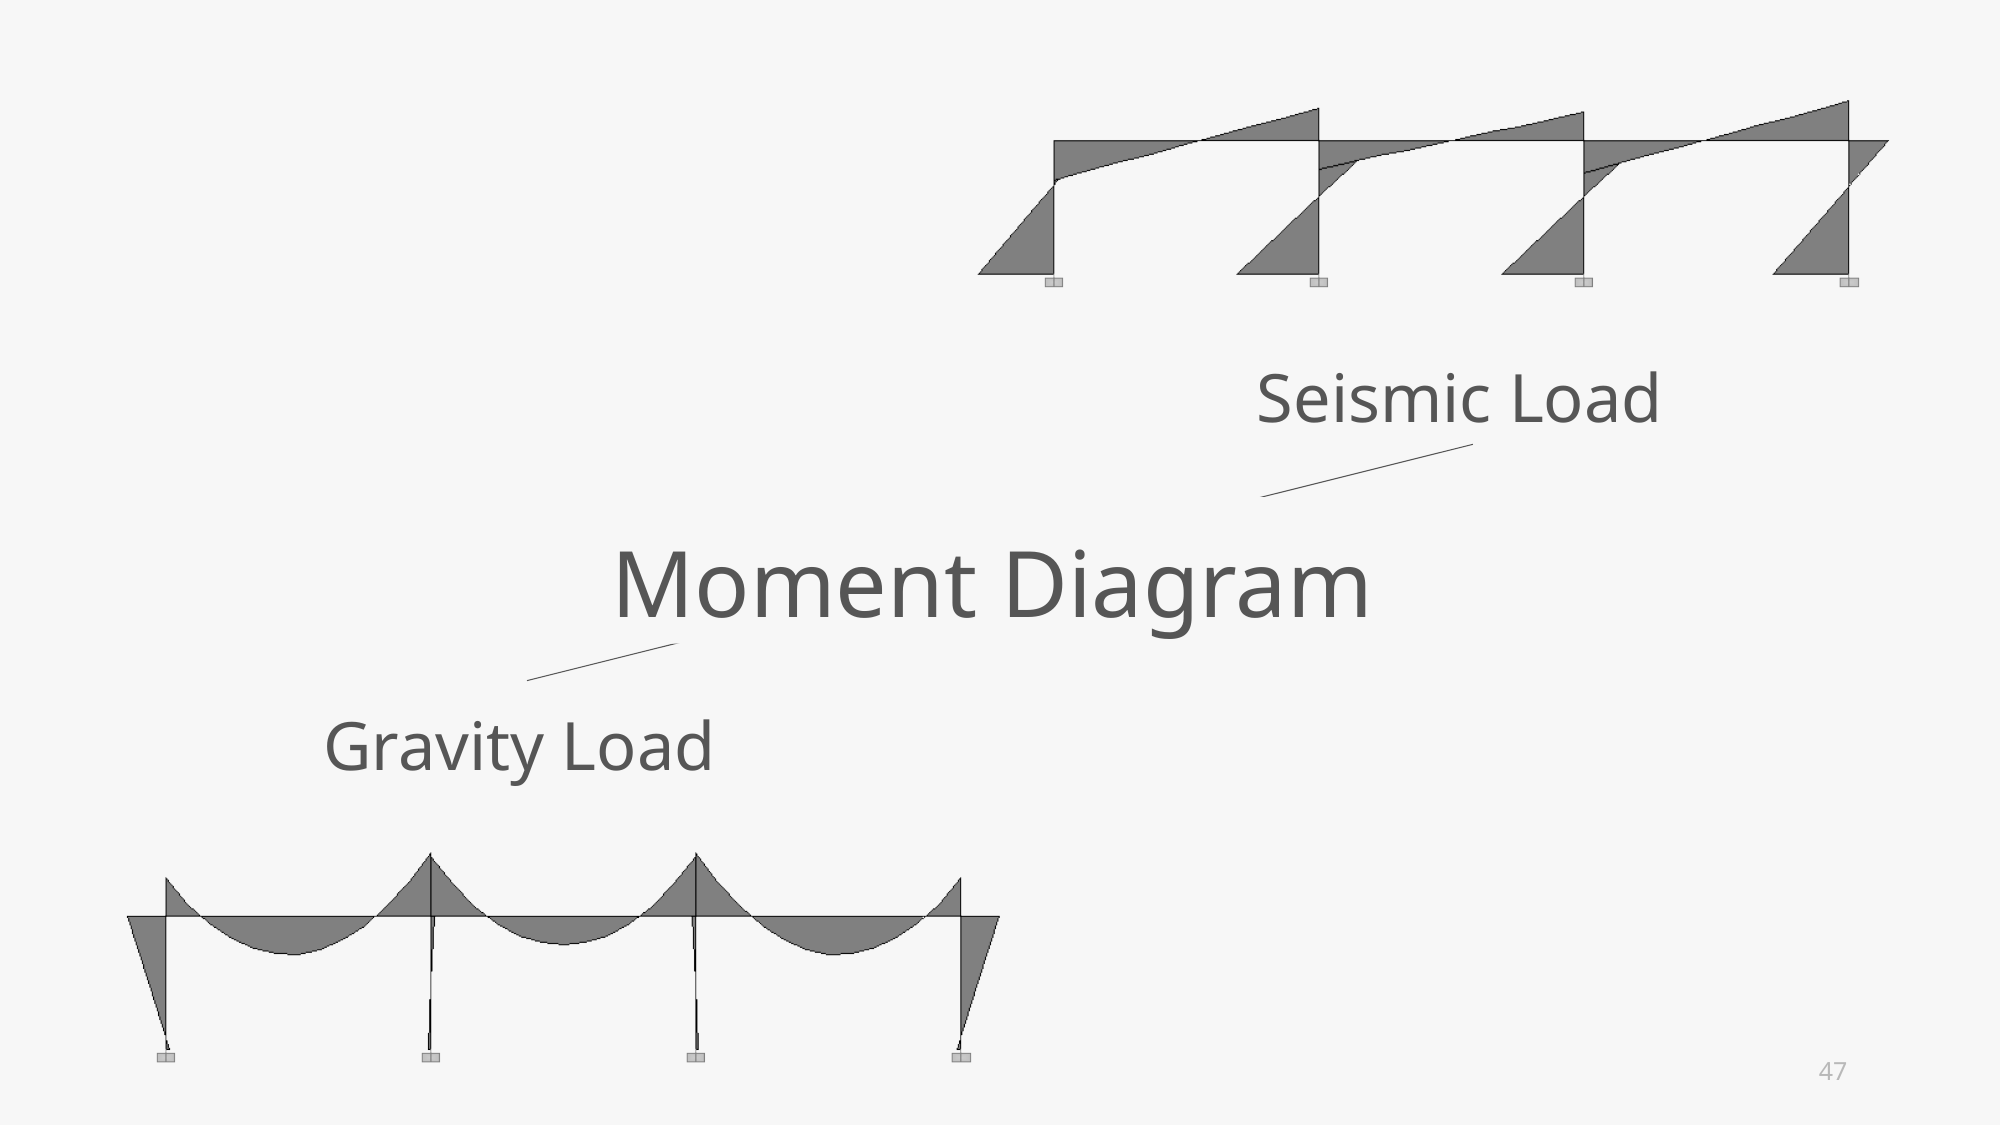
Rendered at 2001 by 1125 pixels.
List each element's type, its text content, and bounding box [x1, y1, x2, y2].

picture [0, 775, 1112, 1125]
text_box Seismic Load [1256, 350, 1679, 443]
text_box Gravity Load [323, 680, 731, 775]
slide_number 47 [1412, 1042, 1863, 1103]
picture [888, 0, 2000, 350]
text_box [527, 444, 1473, 681]
